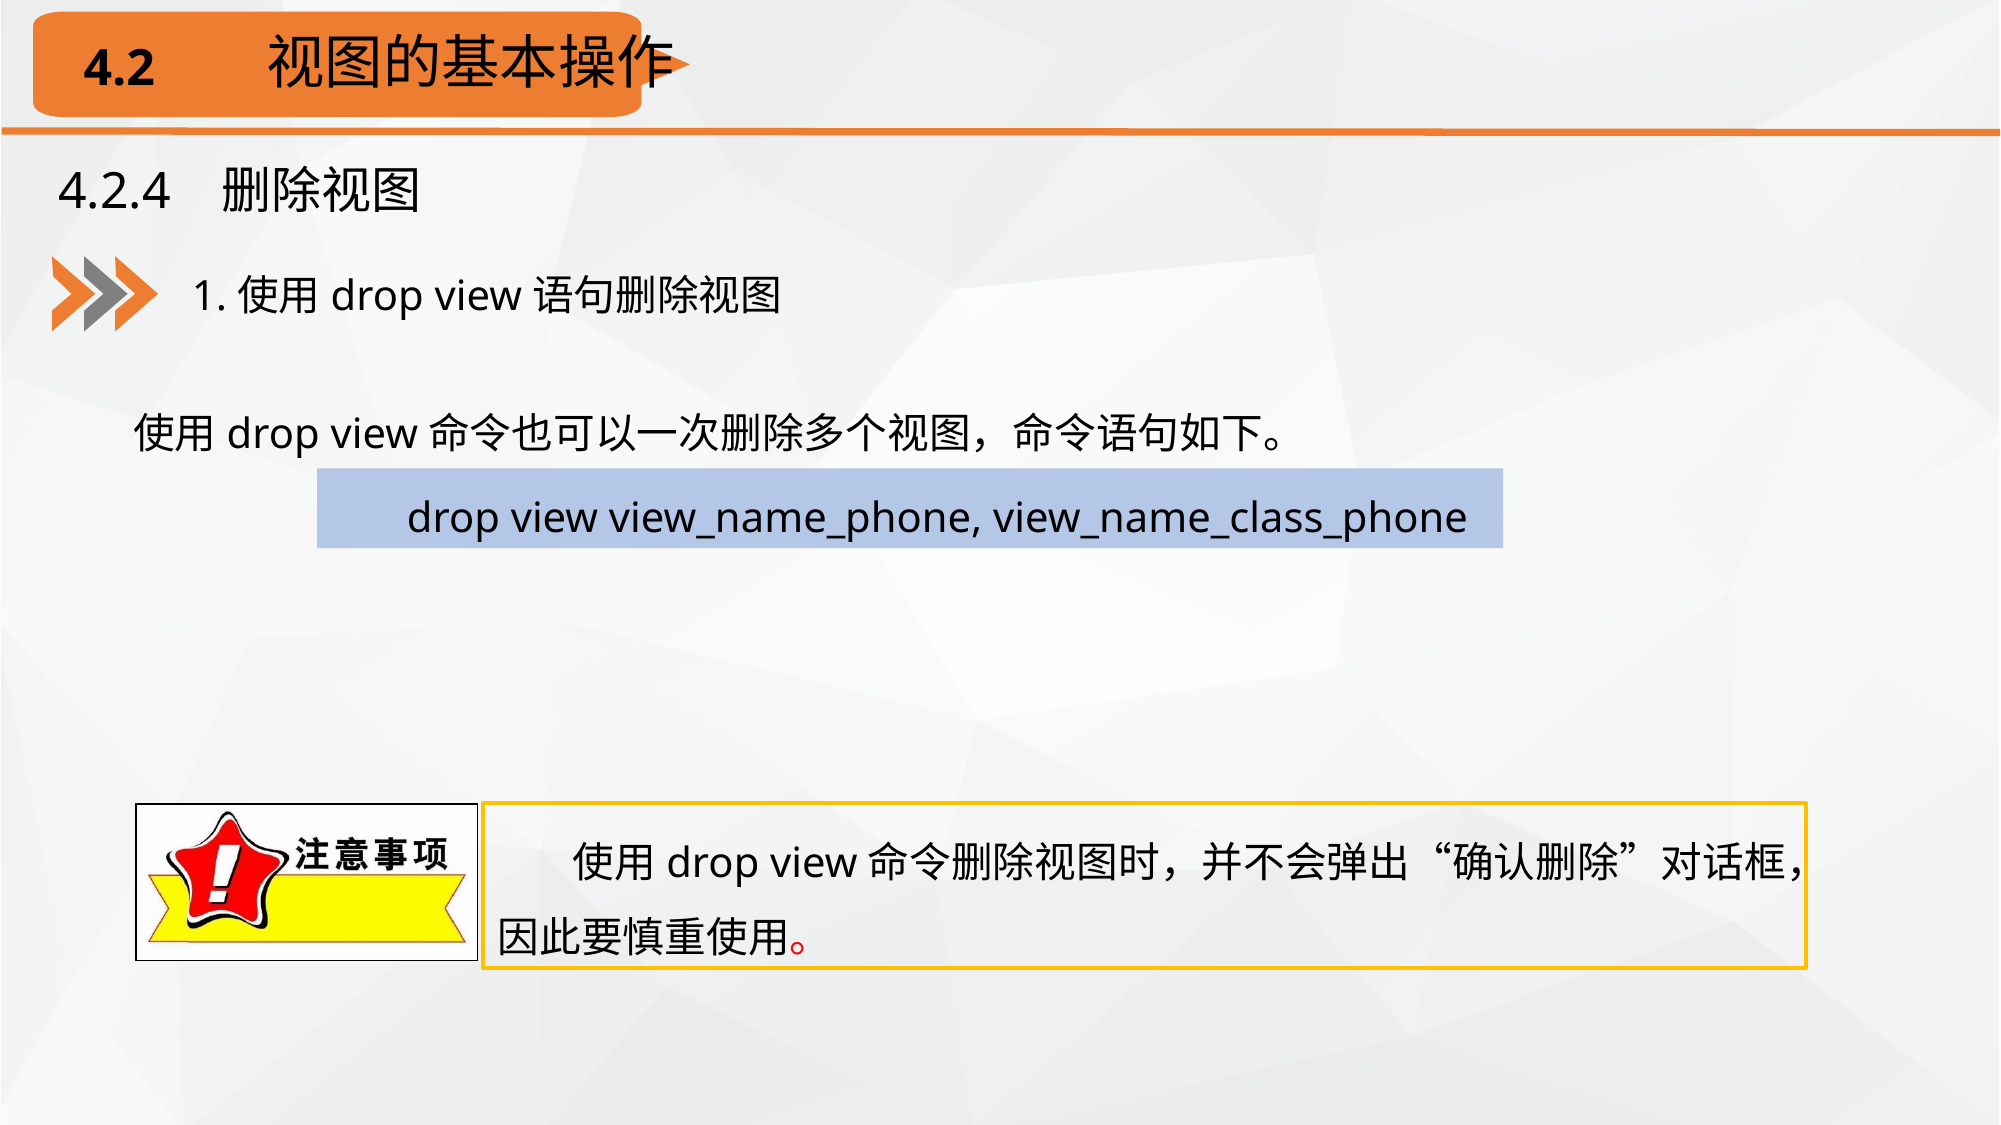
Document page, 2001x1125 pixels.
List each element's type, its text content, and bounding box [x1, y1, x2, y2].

picture [135, 803, 478, 961]
text_box 4.2.4 删除视图 [43, 151, 781, 227]
text_box 1.使用drop view语句删除视图 [177, 261, 1228, 326]
text_box 使用drop view命令也可以一次删除多个视图，命令语句如下。 [43, 374, 1879, 465]
text_box drop view view_name_phone, view_name_class_phone [317, 468, 1504, 549]
text_box 使用drop view命令删除视图时，并不会弹出“确认删除”对话框，因此要慎重使用。 [482, 803, 1806, 968]
text_box 4.2 [0, 0, 2000, 1125]
text_box 视图的基本操作 [252, 18, 990, 103]
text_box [51, 256, 159, 332]
text_box 4.2 [68, 28, 211, 103]
